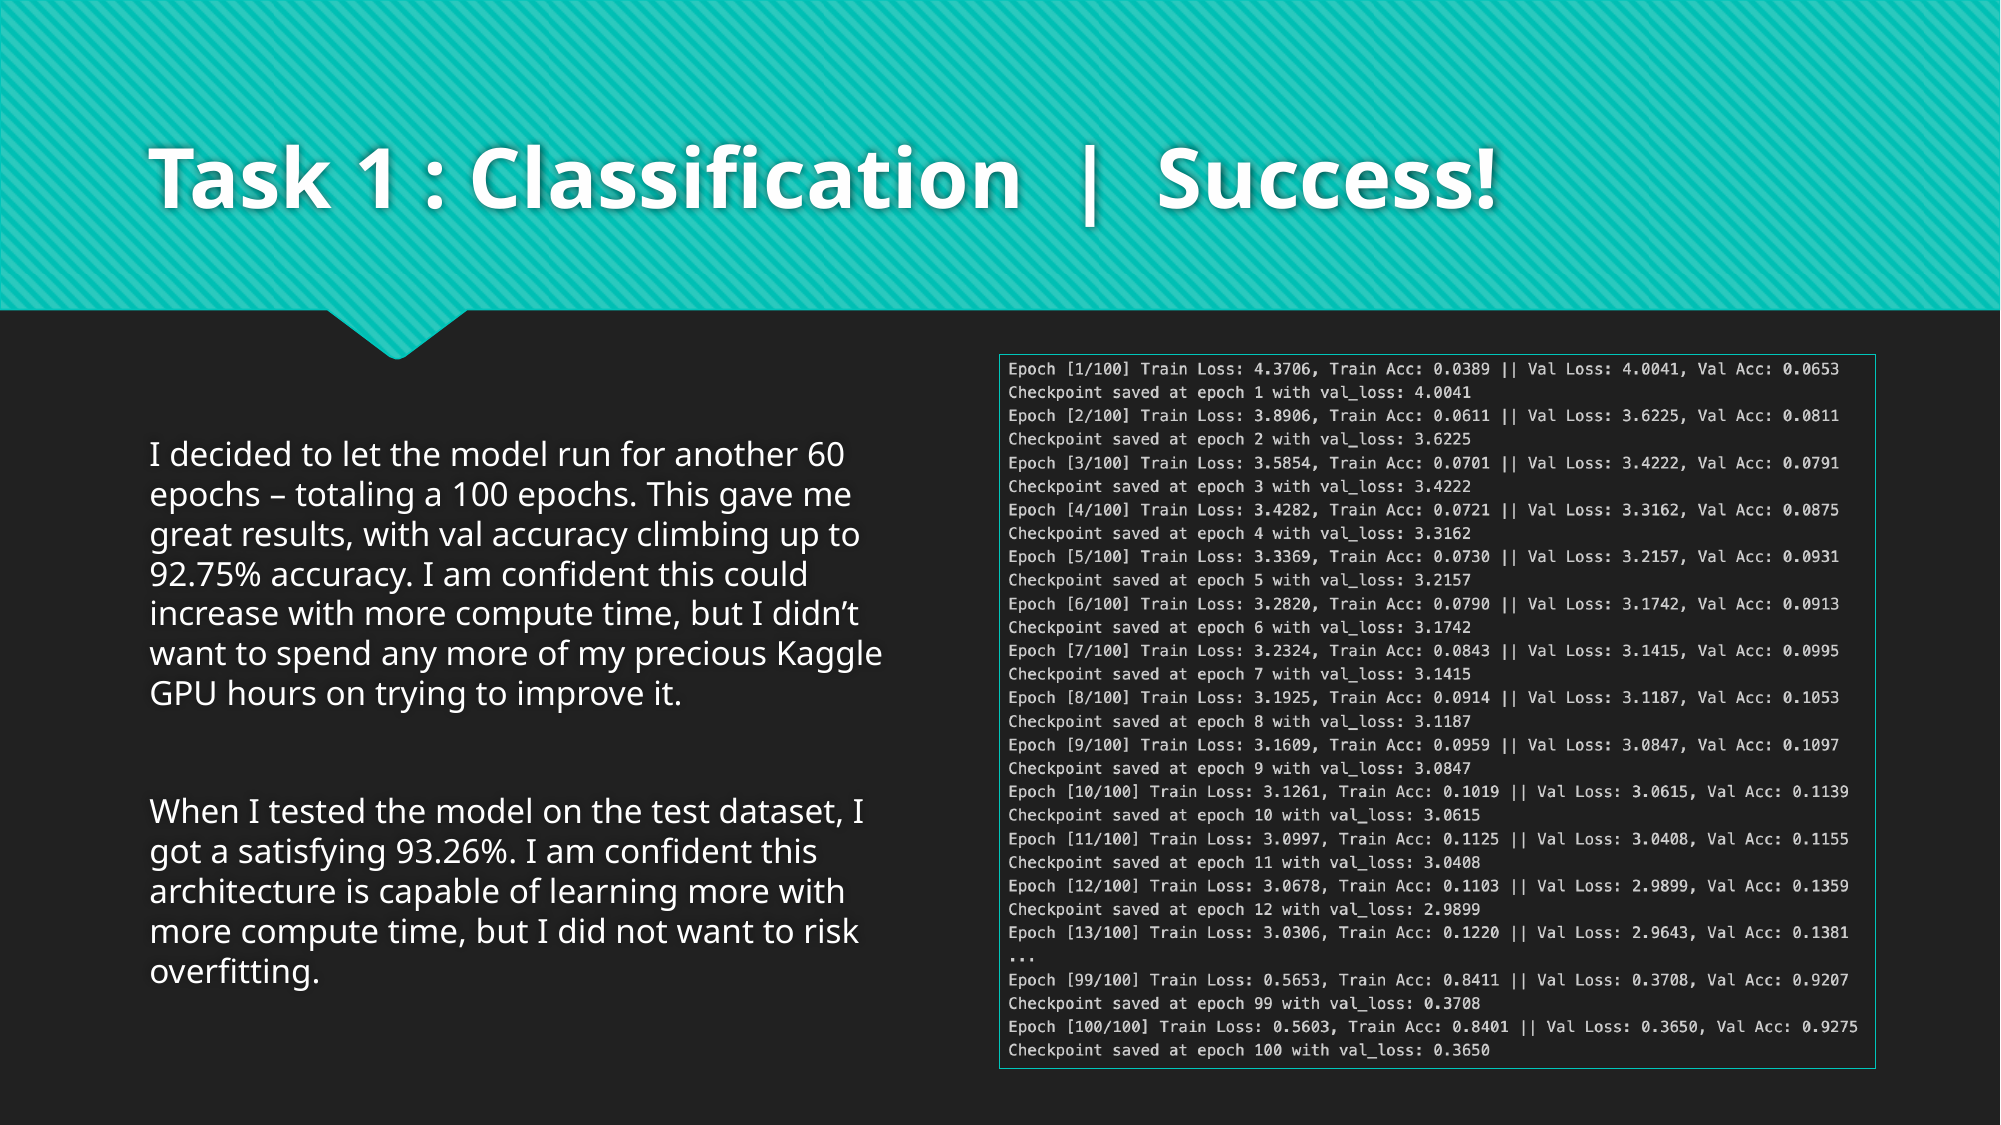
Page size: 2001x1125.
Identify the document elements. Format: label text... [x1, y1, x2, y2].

picture [999, 354, 1876, 1069]
title Task 1 : Classification | Success! [132, 73, 1868, 233]
list I decided to let the model run for another 60 epochs – totaling a 100 epochs. This gave me great results, with val accuracy climbing up to 92.75% accuracy. I am confident this could increase with more compute time, but I didn’t want to spend any more of my precious Kaggle GPU hours on trying to improve it. When I tested the model on the test dataset, I got a satisfying 93.26%. I am confident this architecture is capable of learning more with more compute time, but I did not want to risk overfitting. [134, 371, 930, 1052]
